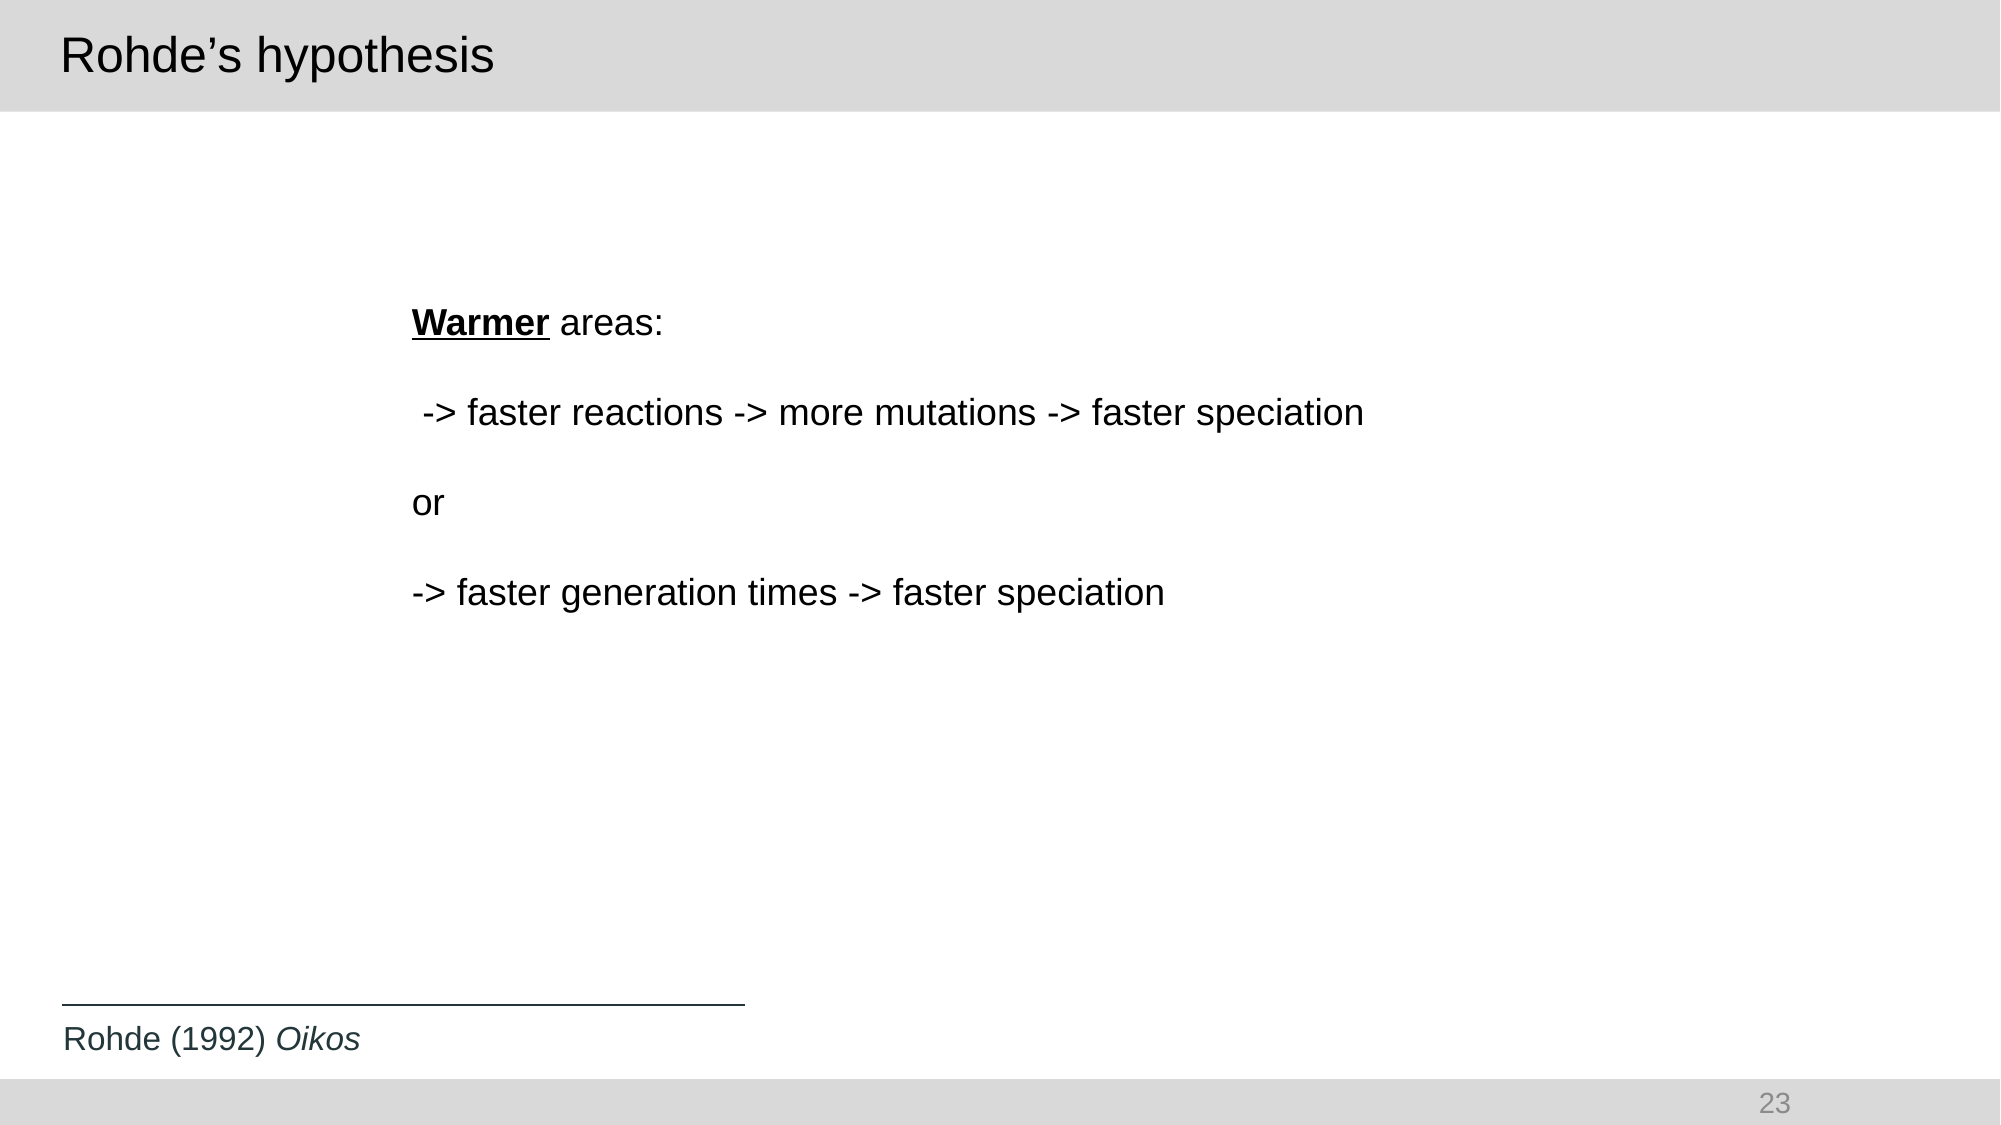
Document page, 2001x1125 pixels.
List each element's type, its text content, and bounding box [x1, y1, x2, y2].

footer [0, 1079, 1550, 1125]
text_box Rohde (1992) Oikos [48, 1010, 1096, 1065]
text_box Warmer areas: -> faster reactions -> more mutations -> faster speciation or -> faster generation times -> faster speciation [397, 290, 1380, 621]
title Rohde’s hypothesis [0, 0, 2000, 112]
slide_number 23 [1550, 1079, 2000, 1125]
